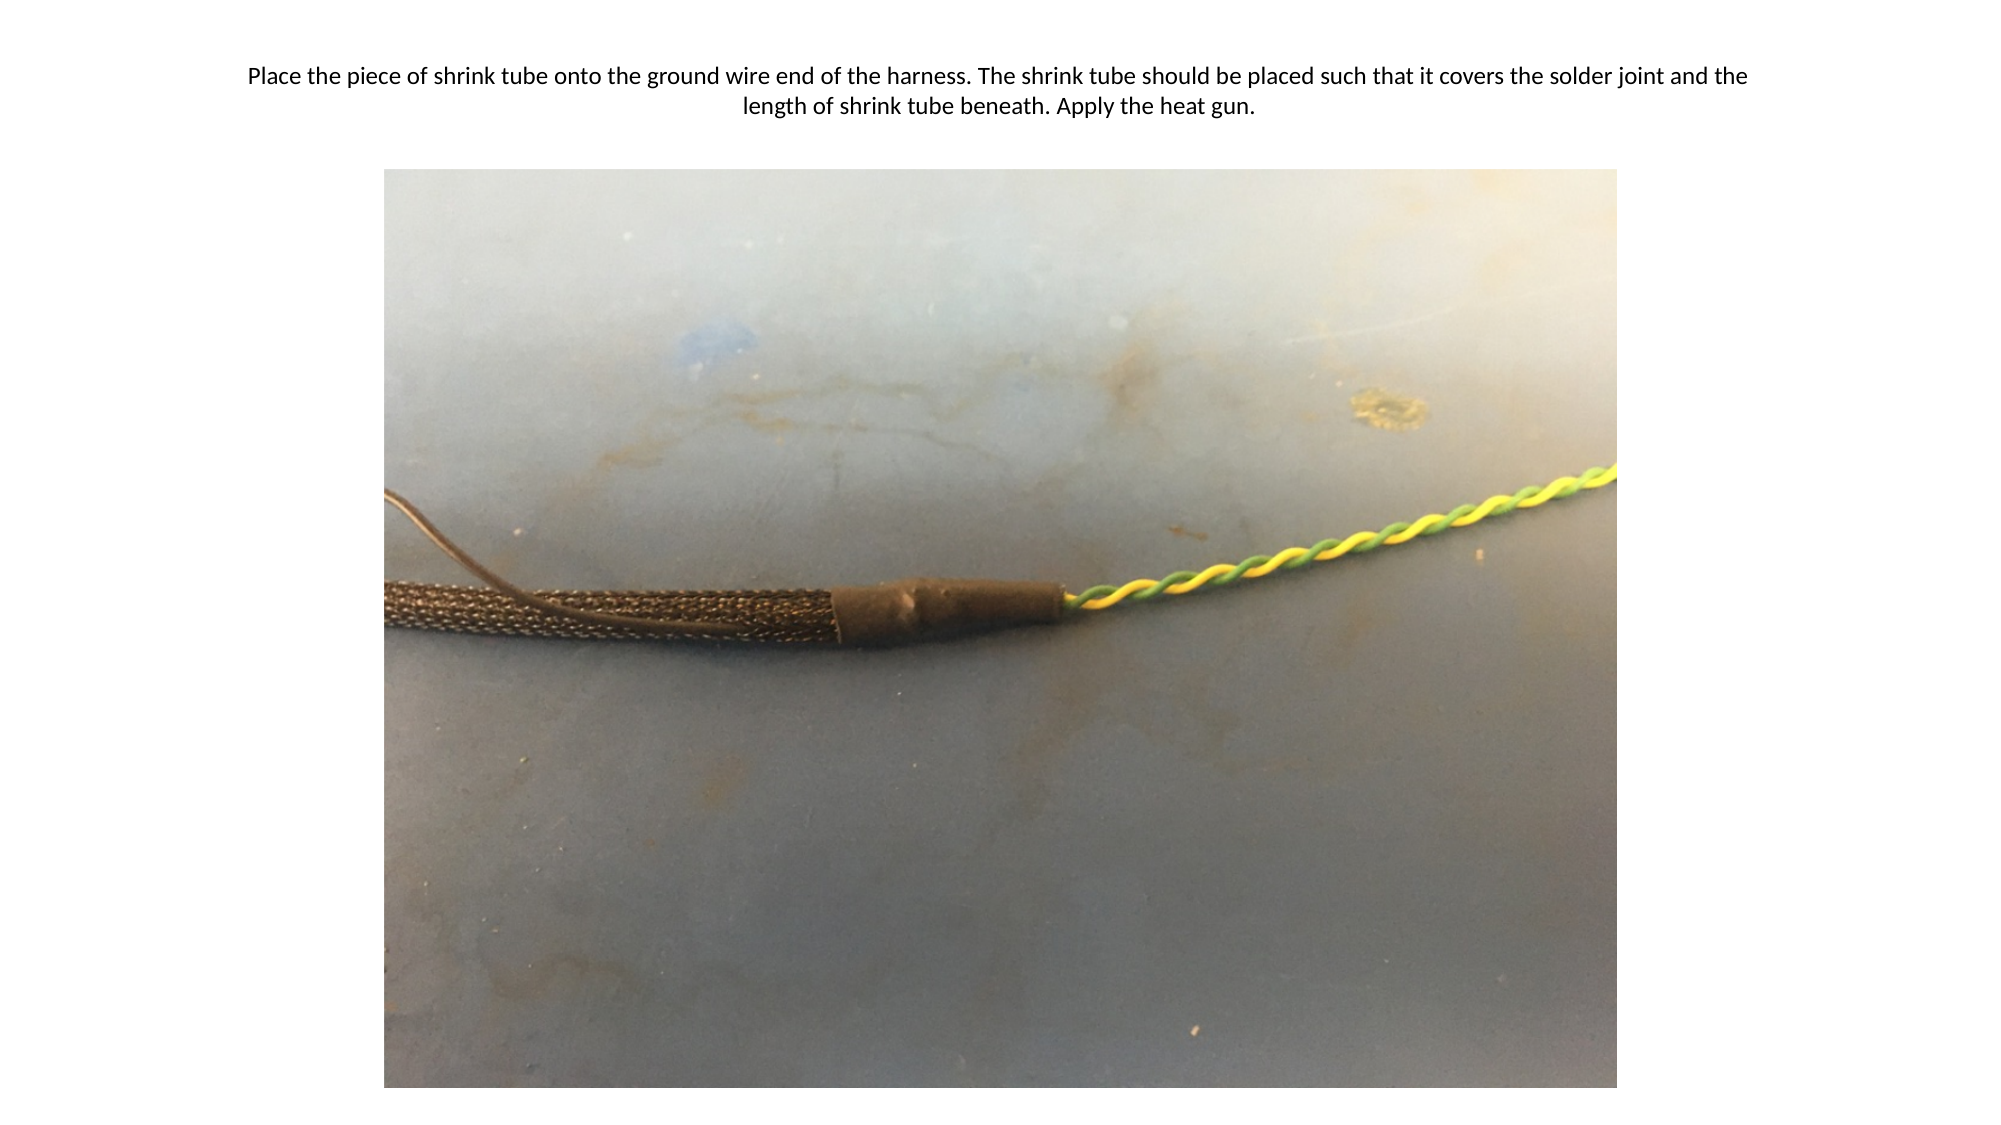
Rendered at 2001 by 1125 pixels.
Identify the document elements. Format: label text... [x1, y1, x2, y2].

picture [385, 11, 1616, 1125]
text_box Place the piece of shrink tube onto the ground wire end of the harness. The shrink tube should be placed such that it covers the solder joint and the length of shrink tube beneath. Apply the heat gun. [1460, 52, 1768, 128]
text_box Place the piece of shrink tube onto the ground wire end of the harness. The shrink tube should be placed such that it covers the solder joint and the length of shrink tube beneath. Apply the heat gun. [232, 52, 540, 128]
